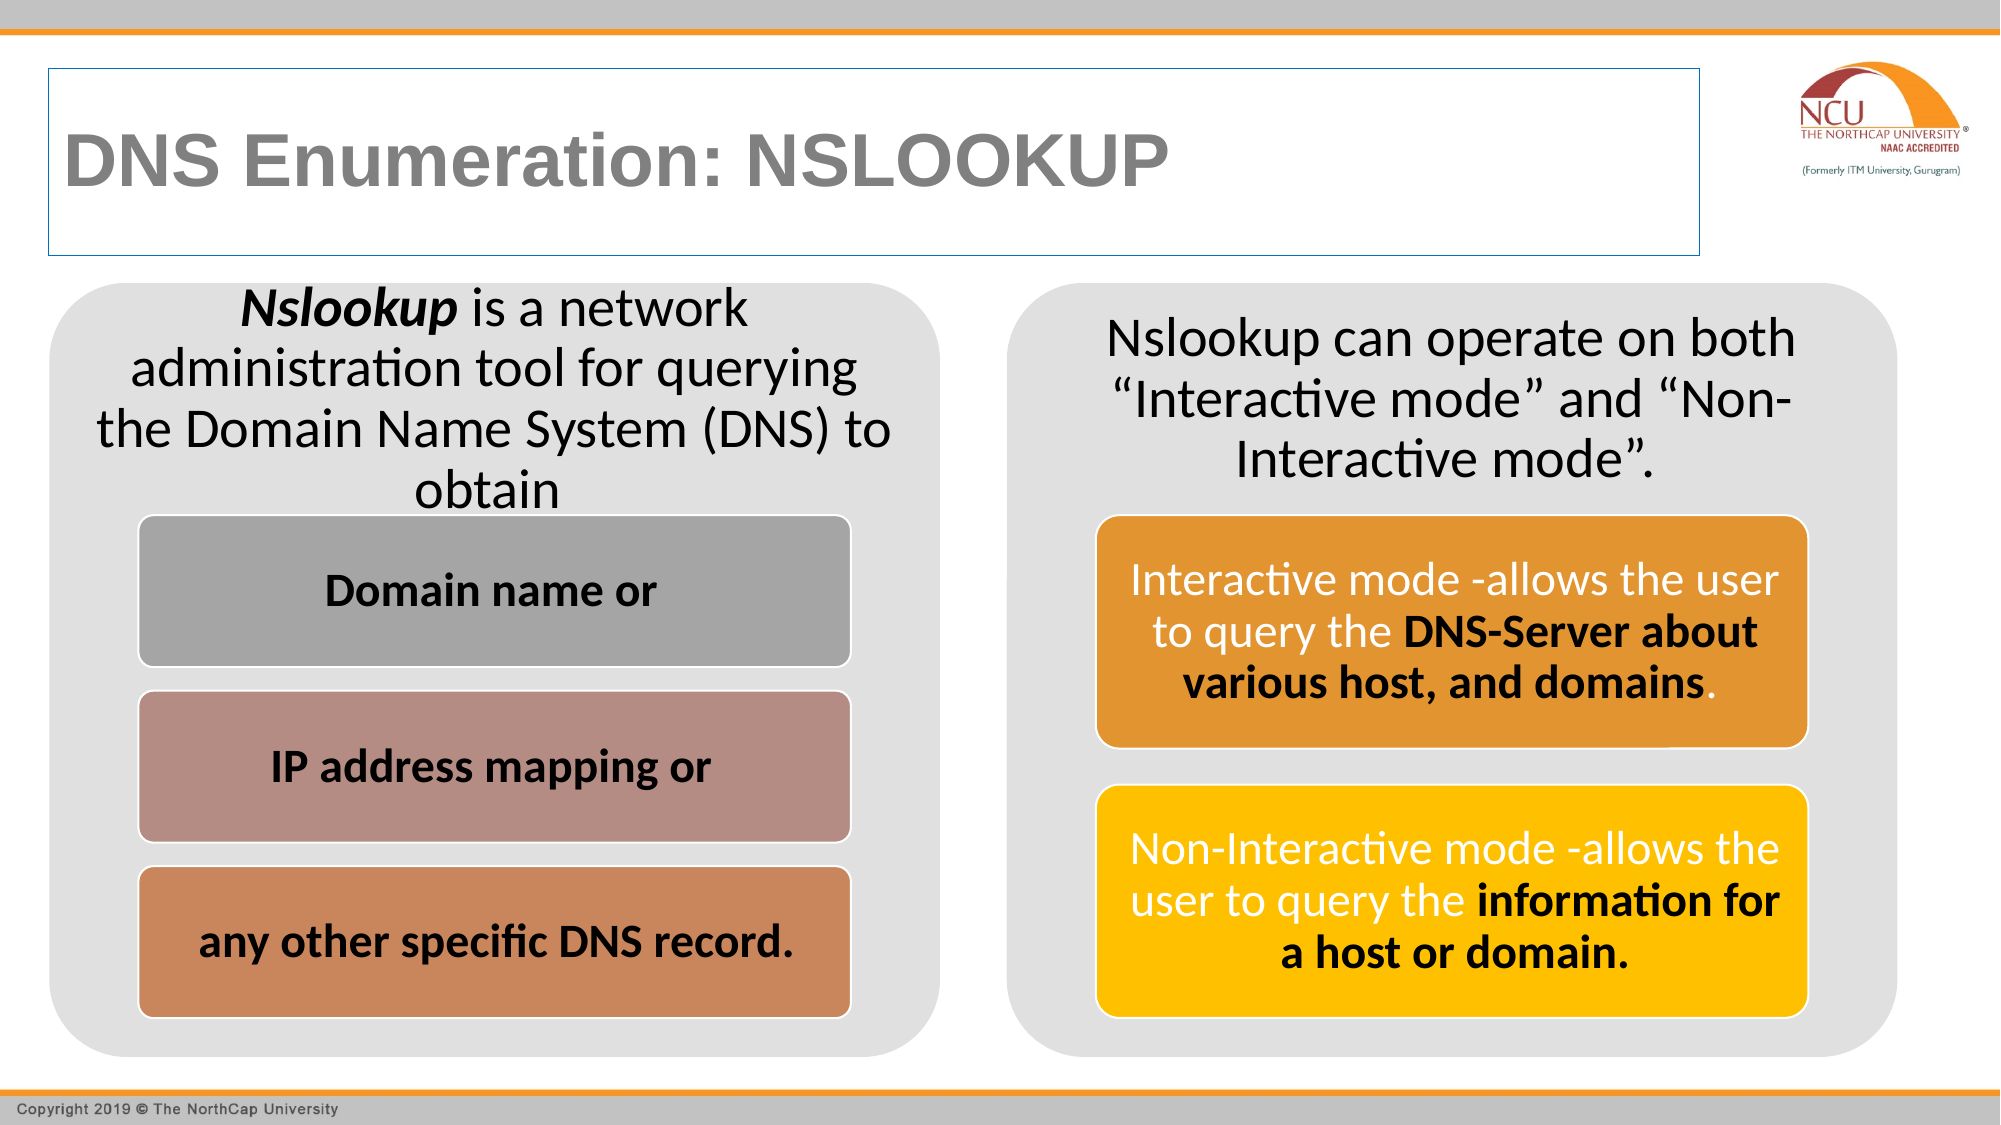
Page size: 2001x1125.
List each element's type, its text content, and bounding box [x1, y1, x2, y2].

picture [0, 0, 2000, 1125]
title DNS Enumeration: NSLOOKUP [48, 68, 1700, 256]
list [48, 282, 1899, 1057]
